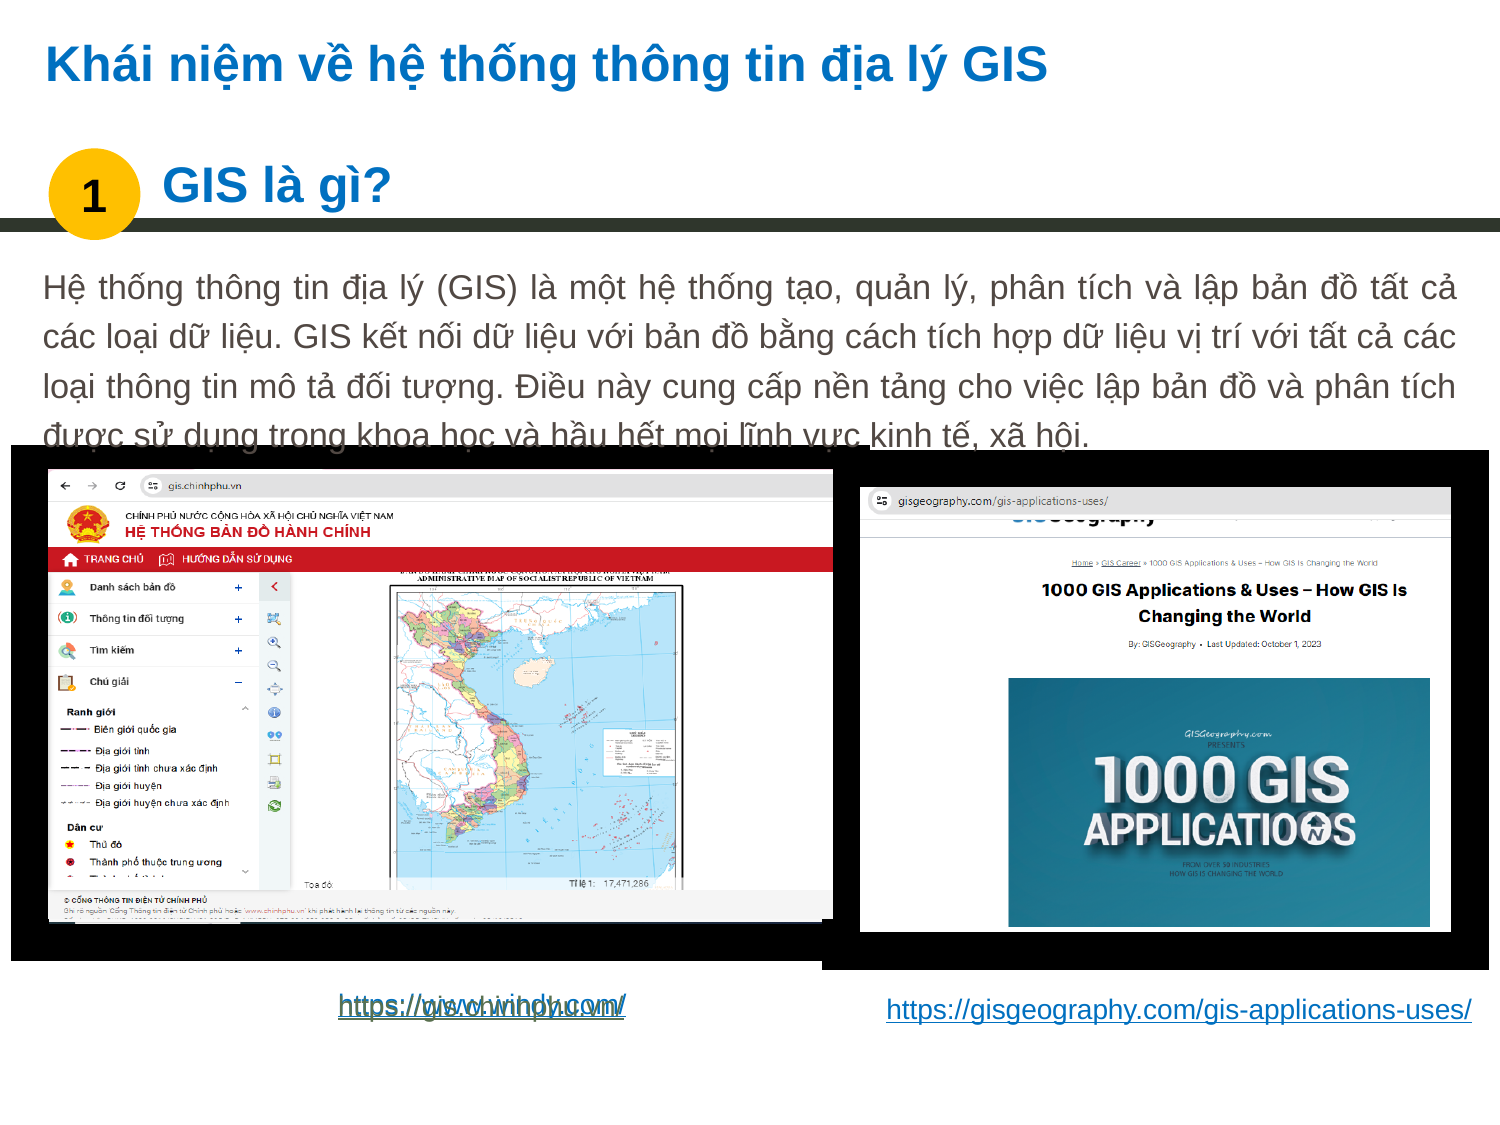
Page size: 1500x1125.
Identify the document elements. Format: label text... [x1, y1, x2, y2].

text_box 1 [44, 144, 145, 244]
text_box https://www.windy.com/ [323, 978, 1087, 1061]
text_box Khái niệm về hệ thống thông tin địa lý GIS [34, 33, 1170, 97]
text_box https://gisgeography.com/gis-applications-uses/ [871, 984, 1500, 1067]
text_box [128, 218, 1500, 232]
picture [48, 469, 833, 924]
text_box Hệ thống thông tin địa lý (GIS) là một hệ thống tạo, quản lý, phân tích và lập bản đồ tất cả các loại dữ liệu. GIS kết nối dữ liệu với bản đồ bằng cách tích hợp dữ liệu vị trí với tất cả các loại thông tin mô tả đối tượng. Điều này cung cấp nền tảng cho việc lập bản đồ và phân tích được sử dụng trong khoa học và hầu hết mọi lĩnh vực kinh tế, xã hội. [27, 249, 1473, 463]
text_box GIS là gì? [151, 154, 1287, 218]
text_box https://gis.chinhphu.vn/ [323, 980, 732, 1064]
text_box [0, 218, 61, 232]
picture [859, 487, 1452, 933]
